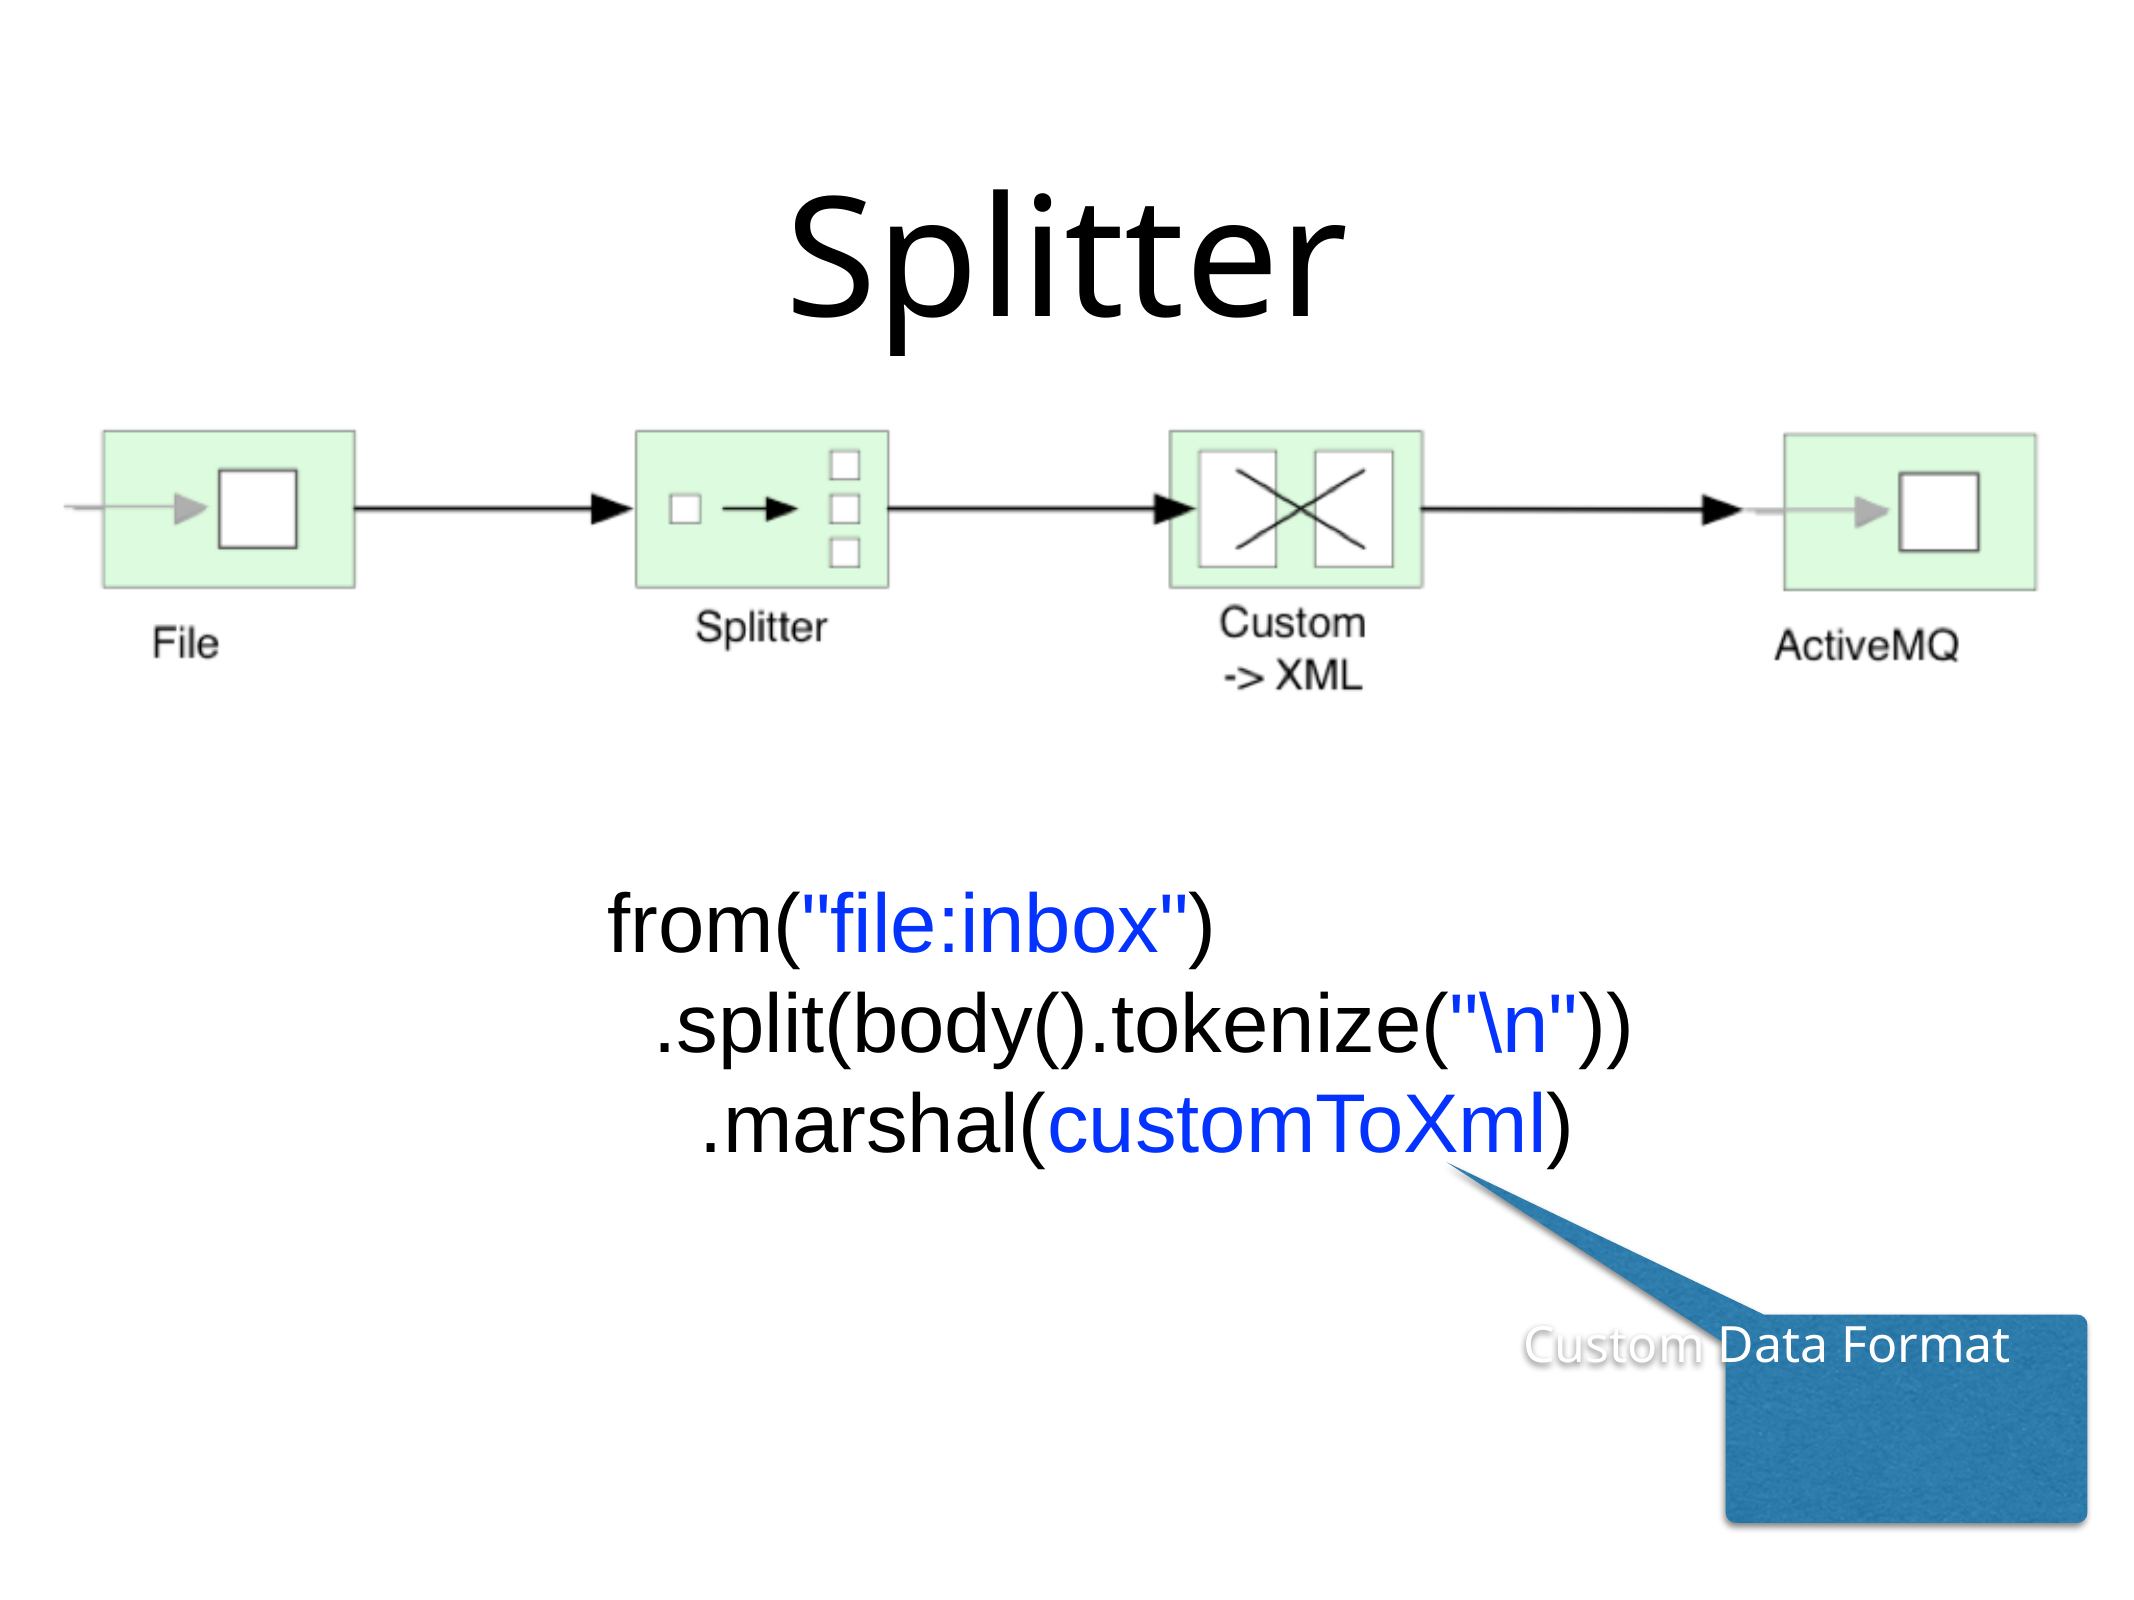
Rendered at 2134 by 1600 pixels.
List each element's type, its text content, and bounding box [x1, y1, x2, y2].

picture [28, 393, 2105, 740]
text_box from("file:inbox") .split(body().tokenize("\n")) .marshal(customToXml) [505, 860, 1643, 1278]
text_box Custom Data Format [1446, 1162, 2088, 1523]
title Splitter [155, 72, 1978, 386]
